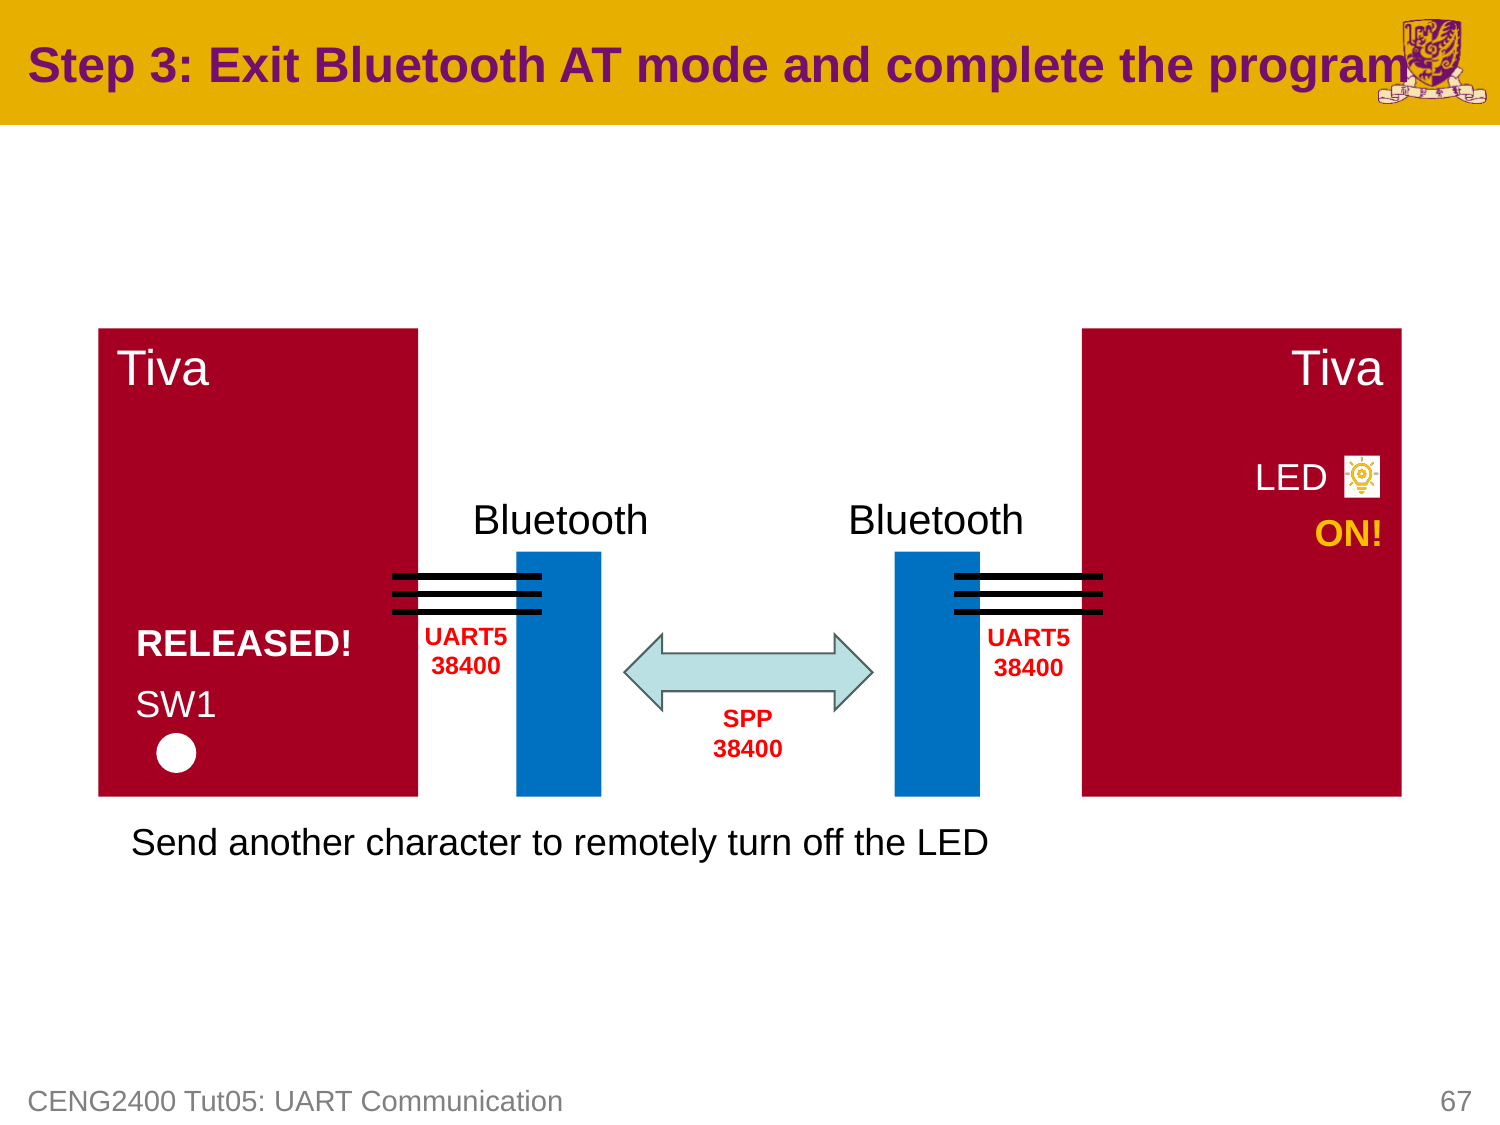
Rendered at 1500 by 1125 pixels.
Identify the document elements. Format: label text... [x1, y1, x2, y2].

text_box UART5 38400 [971, 613, 1086, 689]
text_box Send another character to remotely turn off the LED [116, 810, 1005, 870]
title Step 3: Exit Bluetooth AT mode and complete the program [12, 6, 1488, 119]
text_box [1081, 327, 1403, 798]
text_box [622, 631, 874, 713]
text_box [97, 327, 419, 798]
text_box Bluetooth [457, 485, 664, 550]
text_box [894, 551, 981, 798]
picture [1342, 455, 1382, 496]
text_box SW1 [120, 672, 232, 733]
text_box UART5 38400 [409, 613, 523, 688]
text_box Bluetooth [833, 485, 1040, 550]
footer CENG2400 Tut05: UART Communication [12, 1074, 1412, 1125]
text_box [155, 733, 198, 775]
text_box ON! [1299, 501, 1399, 562]
slide_number 67 [1412, 1074, 1488, 1125]
text_box Tiva [1276, 328, 1399, 403]
text_box [515, 551, 603, 798]
text_box RELEASED! [121, 611, 368, 671]
text_box SPP 38400 [698, 695, 798, 770]
text_box LED [1240, 445, 1343, 505]
text_box Tiva [101, 328, 224, 403]
